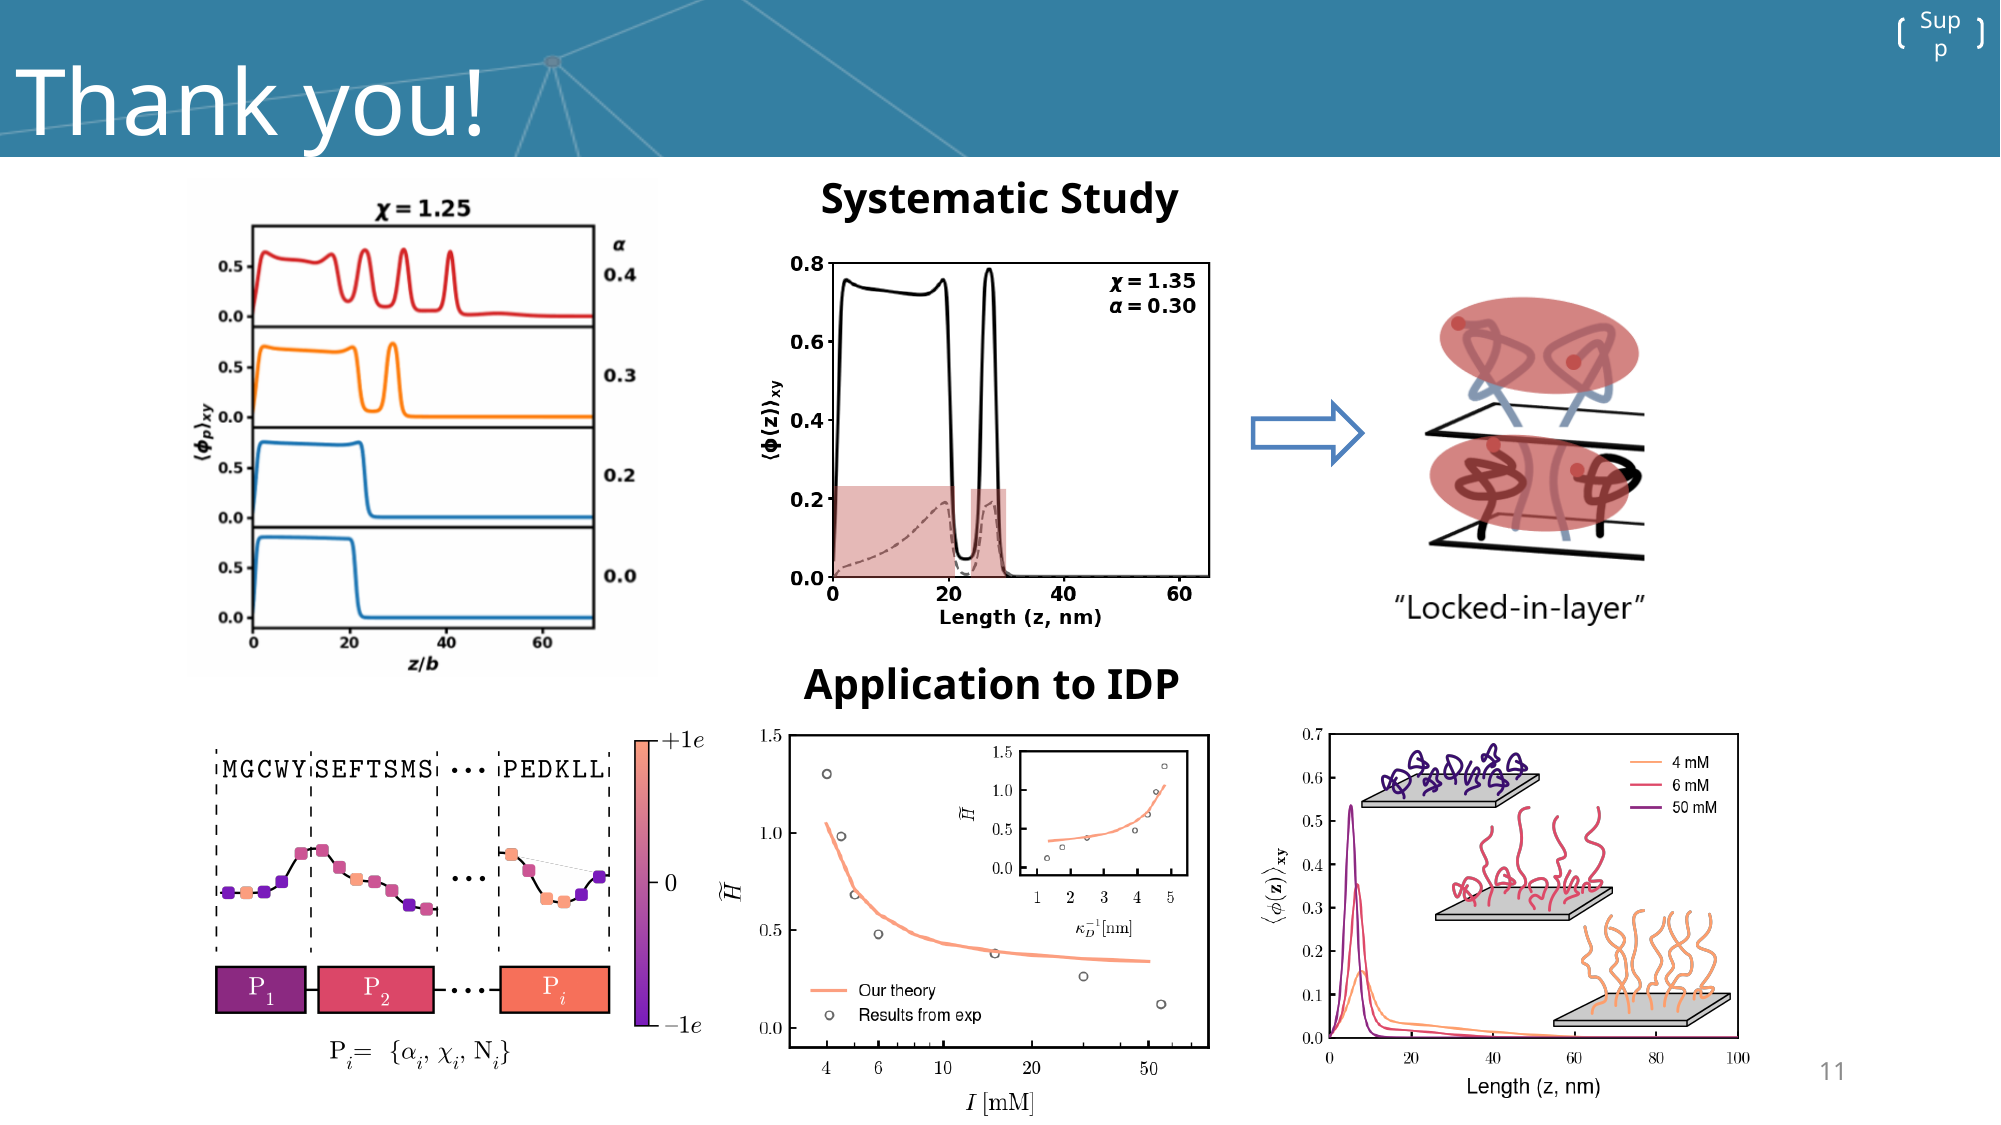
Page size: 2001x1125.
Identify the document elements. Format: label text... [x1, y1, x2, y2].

picture [185, 171, 658, 677]
picture [1387, 274, 1661, 660]
slide_number 11 [1757, 1042, 1863, 1103]
text_box Systematic Study [781, 164, 1219, 230]
title Thank you! [0, 23, 1725, 155]
picture [215, 720, 1216, 1125]
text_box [1253, 720, 1757, 1105]
text_box [1264, 402, 1364, 465]
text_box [736, 234, 1264, 640]
text_box Application to IDP [773, 650, 1212, 715]
